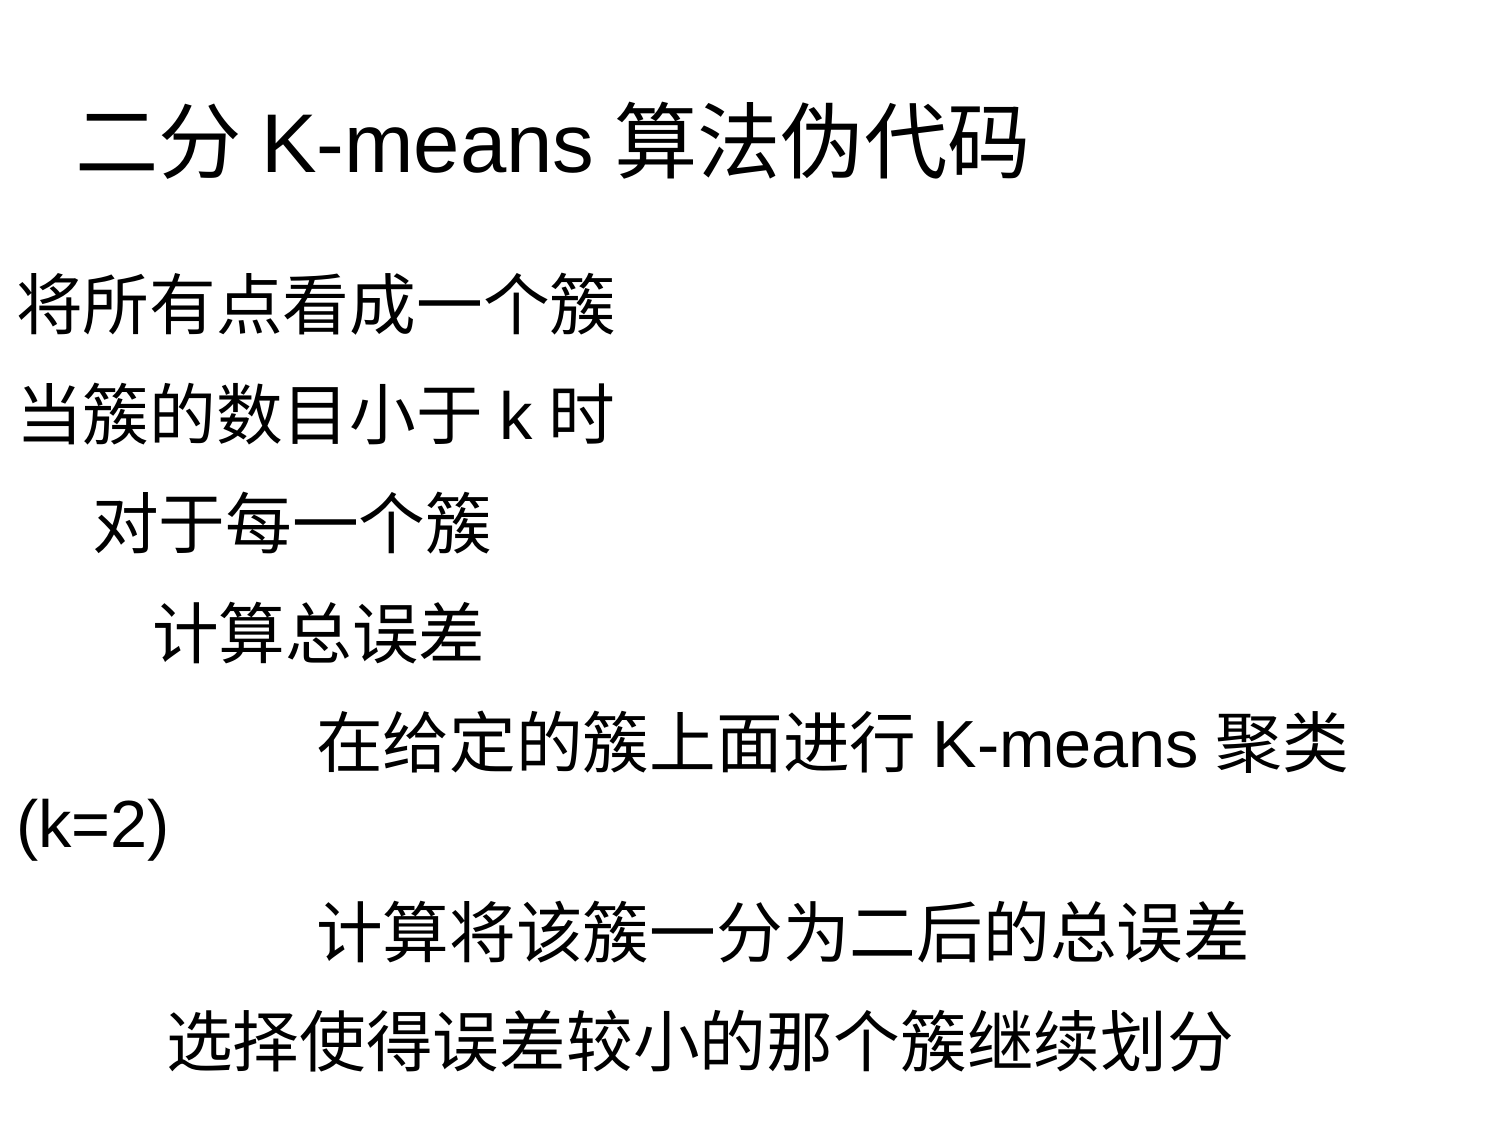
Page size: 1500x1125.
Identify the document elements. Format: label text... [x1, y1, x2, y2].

title 二分K-means算法伪代码 [75, 44, 1425, 233]
list 将所有点看成一个簇 当簇的数目小于k时 对于每一个簇 计算总误差 在给定的簇上面进行K-means聚类(k=2) 计算将该簇一分为二后的总误差 选择使得误差较小的那个簇继续划分 [0, 263, 1500, 916]
